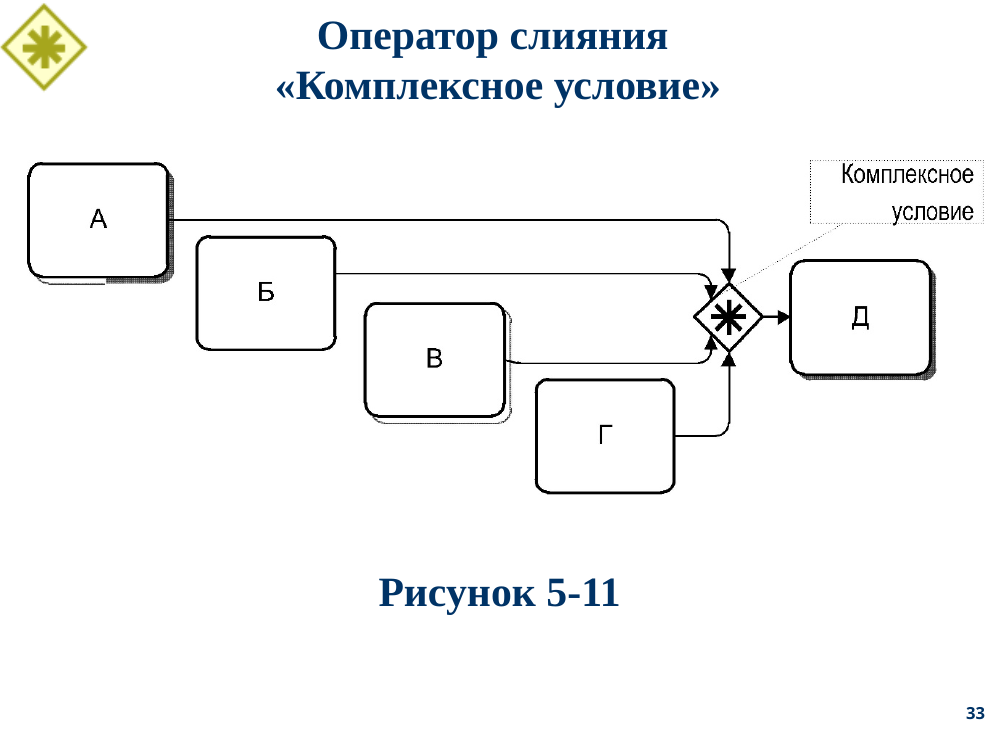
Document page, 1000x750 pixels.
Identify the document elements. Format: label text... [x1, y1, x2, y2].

picture [27, 160, 984, 495]
text_box Рисунок 5-11 [363, 556, 647, 622]
text_box Оператор слияния «Комплексное условие» [0, 0, 998, 115]
picture [0, 0, 92, 94]
slide_number 33 [766, 683, 1000, 734]
